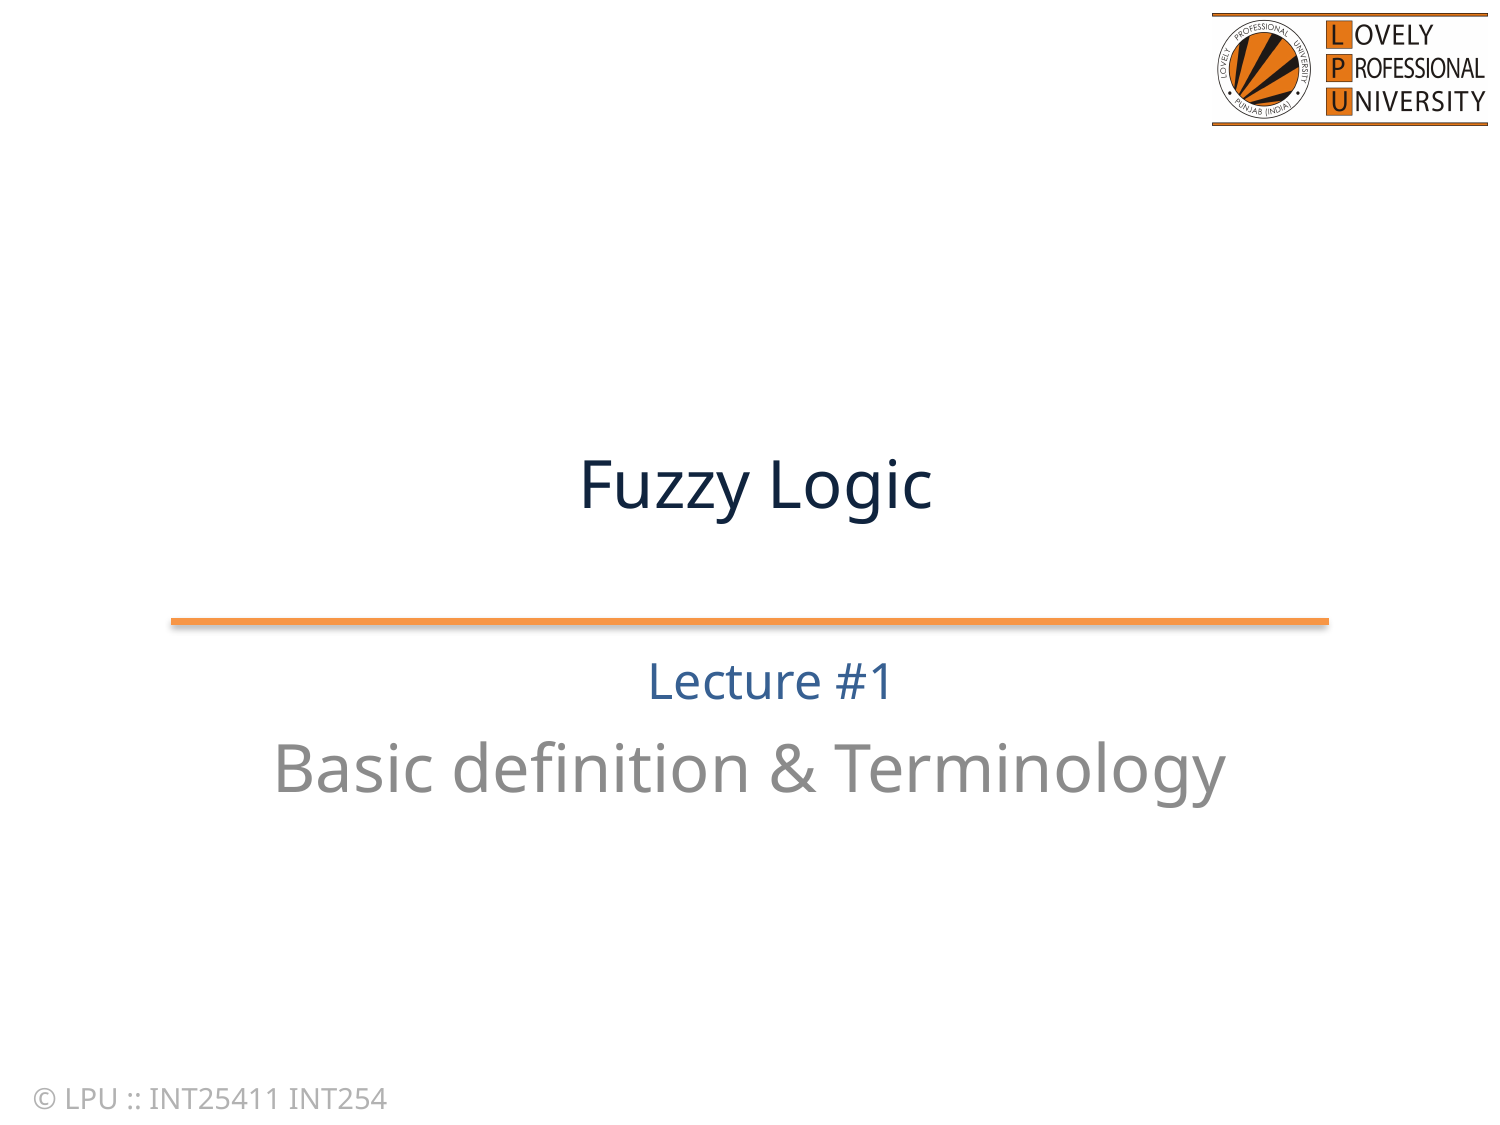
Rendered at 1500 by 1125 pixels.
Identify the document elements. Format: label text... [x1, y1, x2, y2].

slide_number © LPU :: INT25411 INT254 [17, 1070, 1038, 1125]
subtitle Basic definition & Terminology [171, 718, 1329, 1006]
text_box Lecture #1 [632, 642, 912, 718]
title Fuzzy Logic [29, 361, 1483, 603]
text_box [1212, 13, 1488, 126]
